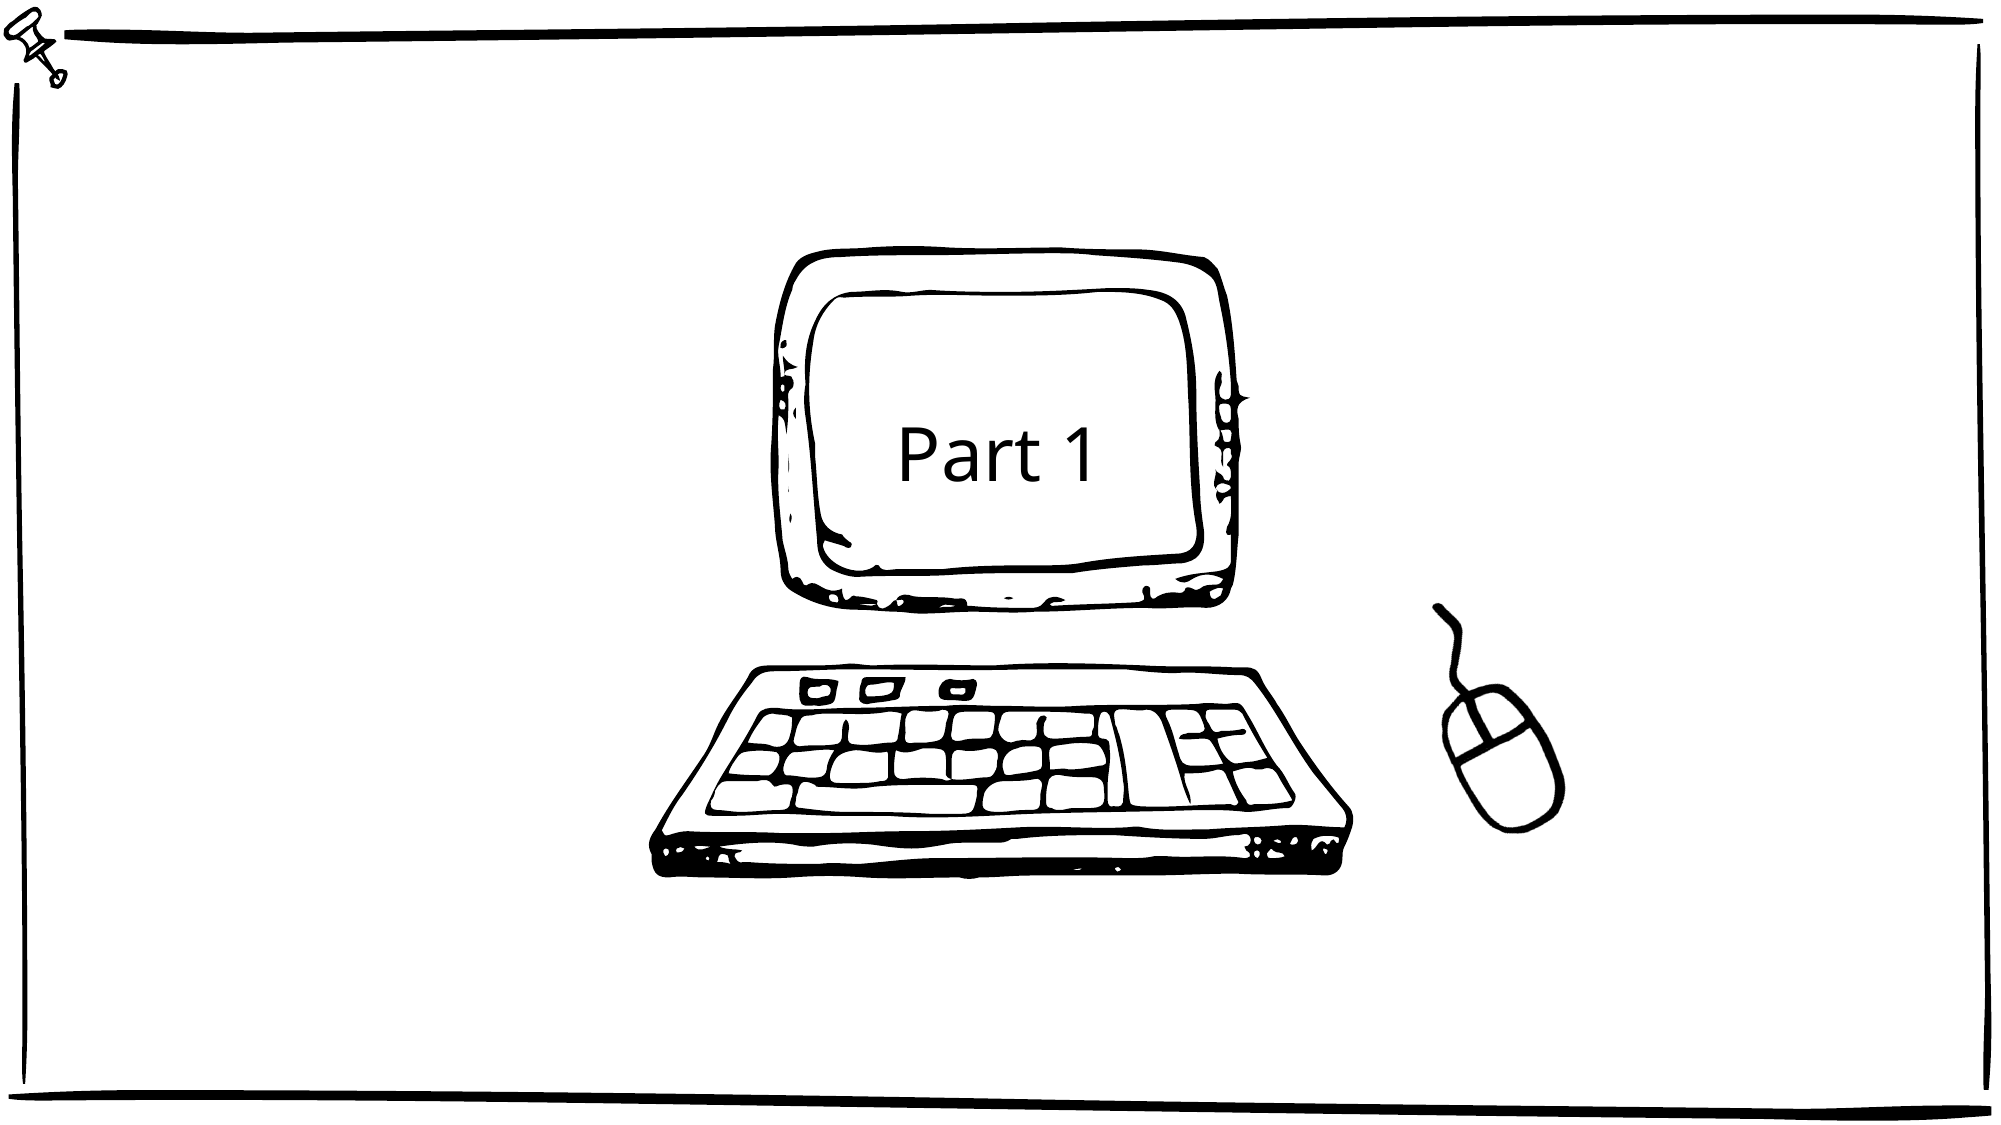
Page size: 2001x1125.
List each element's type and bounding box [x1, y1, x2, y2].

text_box [648, 663, 1354, 879]
text_box [799, 676, 839, 706]
text_box [859, 677, 906, 705]
text_box [938, 678, 978, 701]
picture [1351, 596, 1622, 858]
text_box [704, 702, 1296, 818]
text_box [769, 245, 1251, 614]
